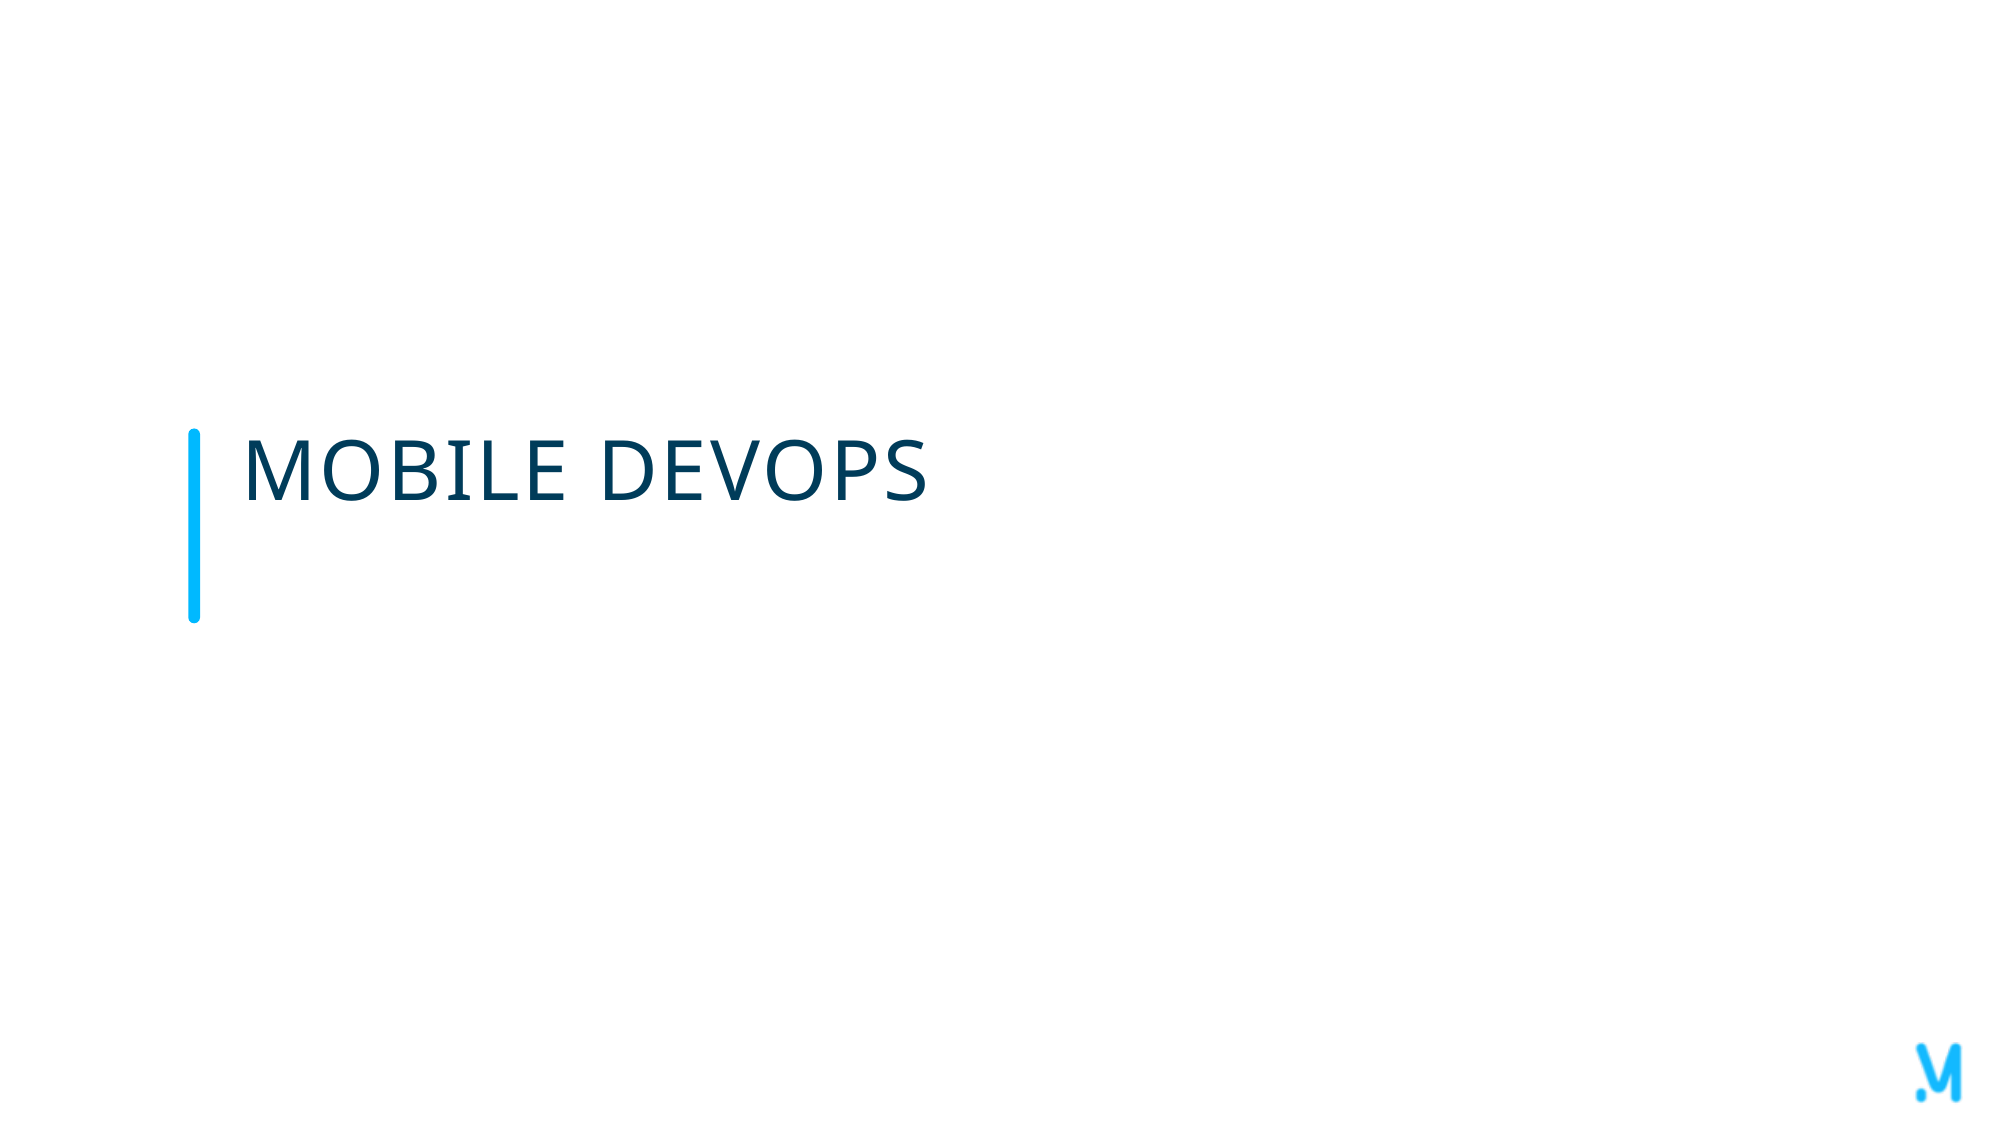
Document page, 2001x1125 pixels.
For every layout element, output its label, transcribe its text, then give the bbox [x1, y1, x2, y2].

picture [1903, 1024, 1985, 1114]
list MOBILE DEVOPS [241, 428, 1814, 512]
